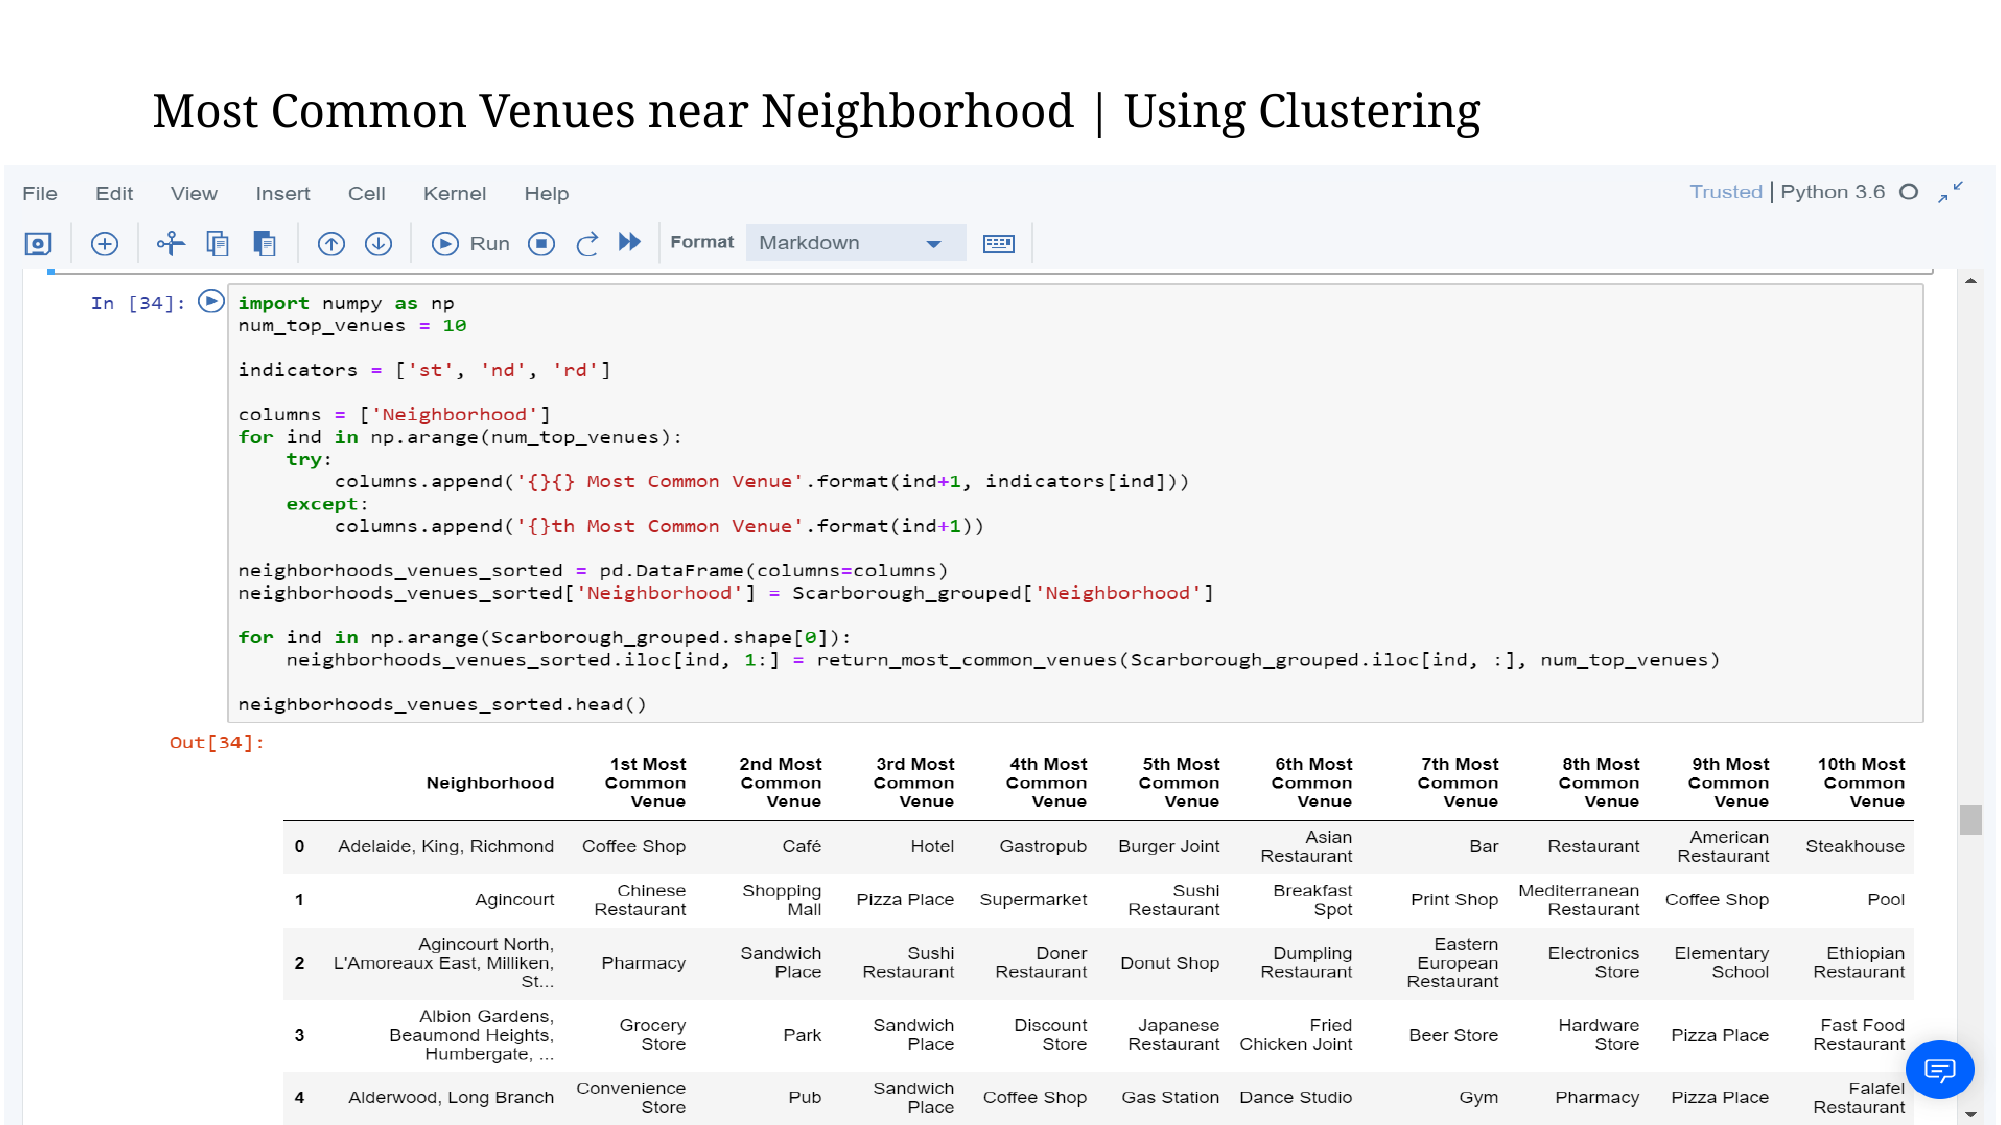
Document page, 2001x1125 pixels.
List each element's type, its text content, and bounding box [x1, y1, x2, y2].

picture [3, 165, 1996, 1125]
title Most Common Venues near Neighborhood | Using Clustering [137, 59, 1863, 165]
